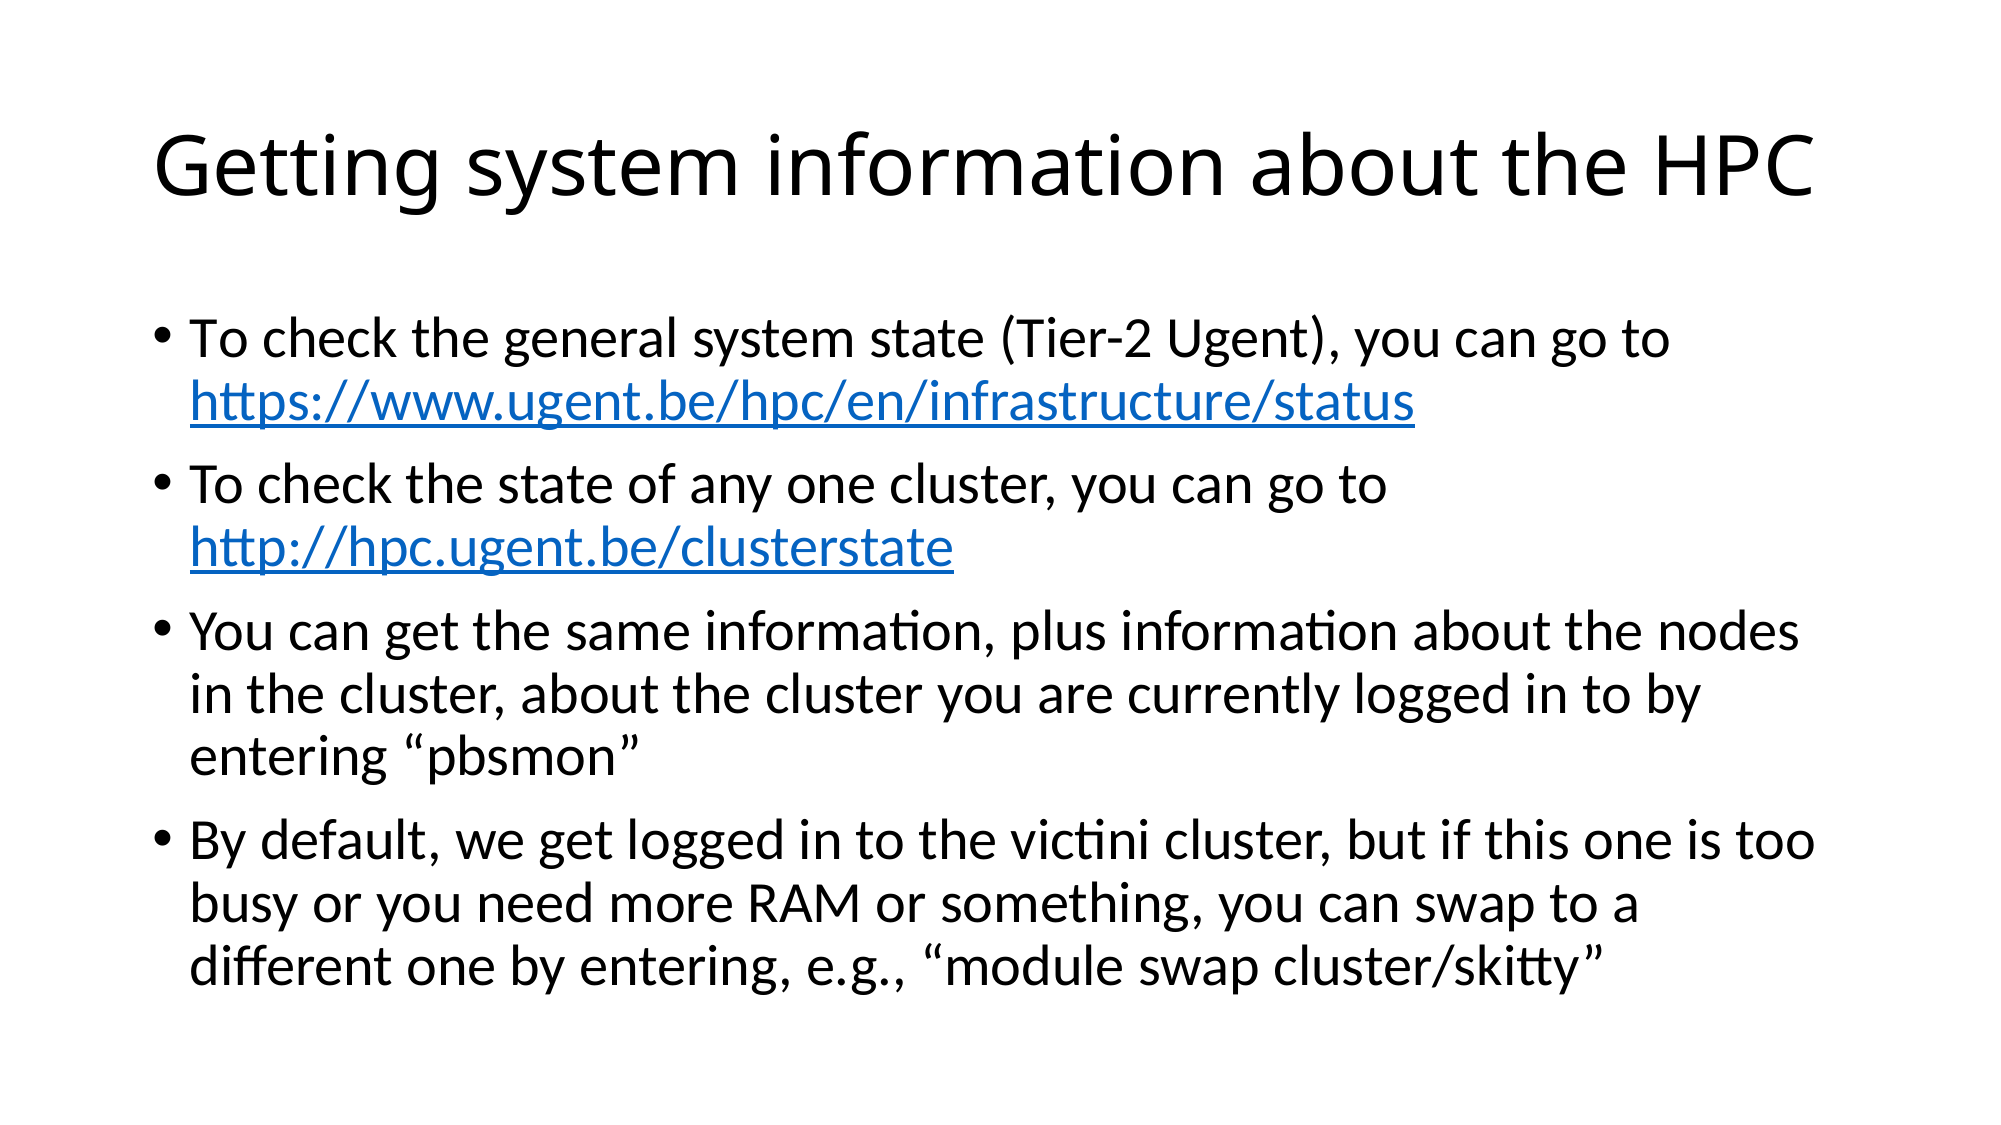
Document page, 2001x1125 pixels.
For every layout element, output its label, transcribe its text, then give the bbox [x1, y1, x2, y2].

list To check the general system state (Tier-2 Ugent), you can go to https://www.ugent.be/hpc/en/infrastructure/status To check the state of any one cluster, you can go to http://hpc.ugent.be/clusterstate You can get the same information, plus information about the nodes in the cluster, about the cluster you are currently logged in to by entering “pbsmon” By default, we get logged in to the victini cluster, but if this one is too busy or you need more RAM or something, you can swap to a different one by entering, e.g., “module swap cluster/skitty” [137, 299, 1863, 1125]
title Getting system information about the HPC [137, 59, 1863, 278]
